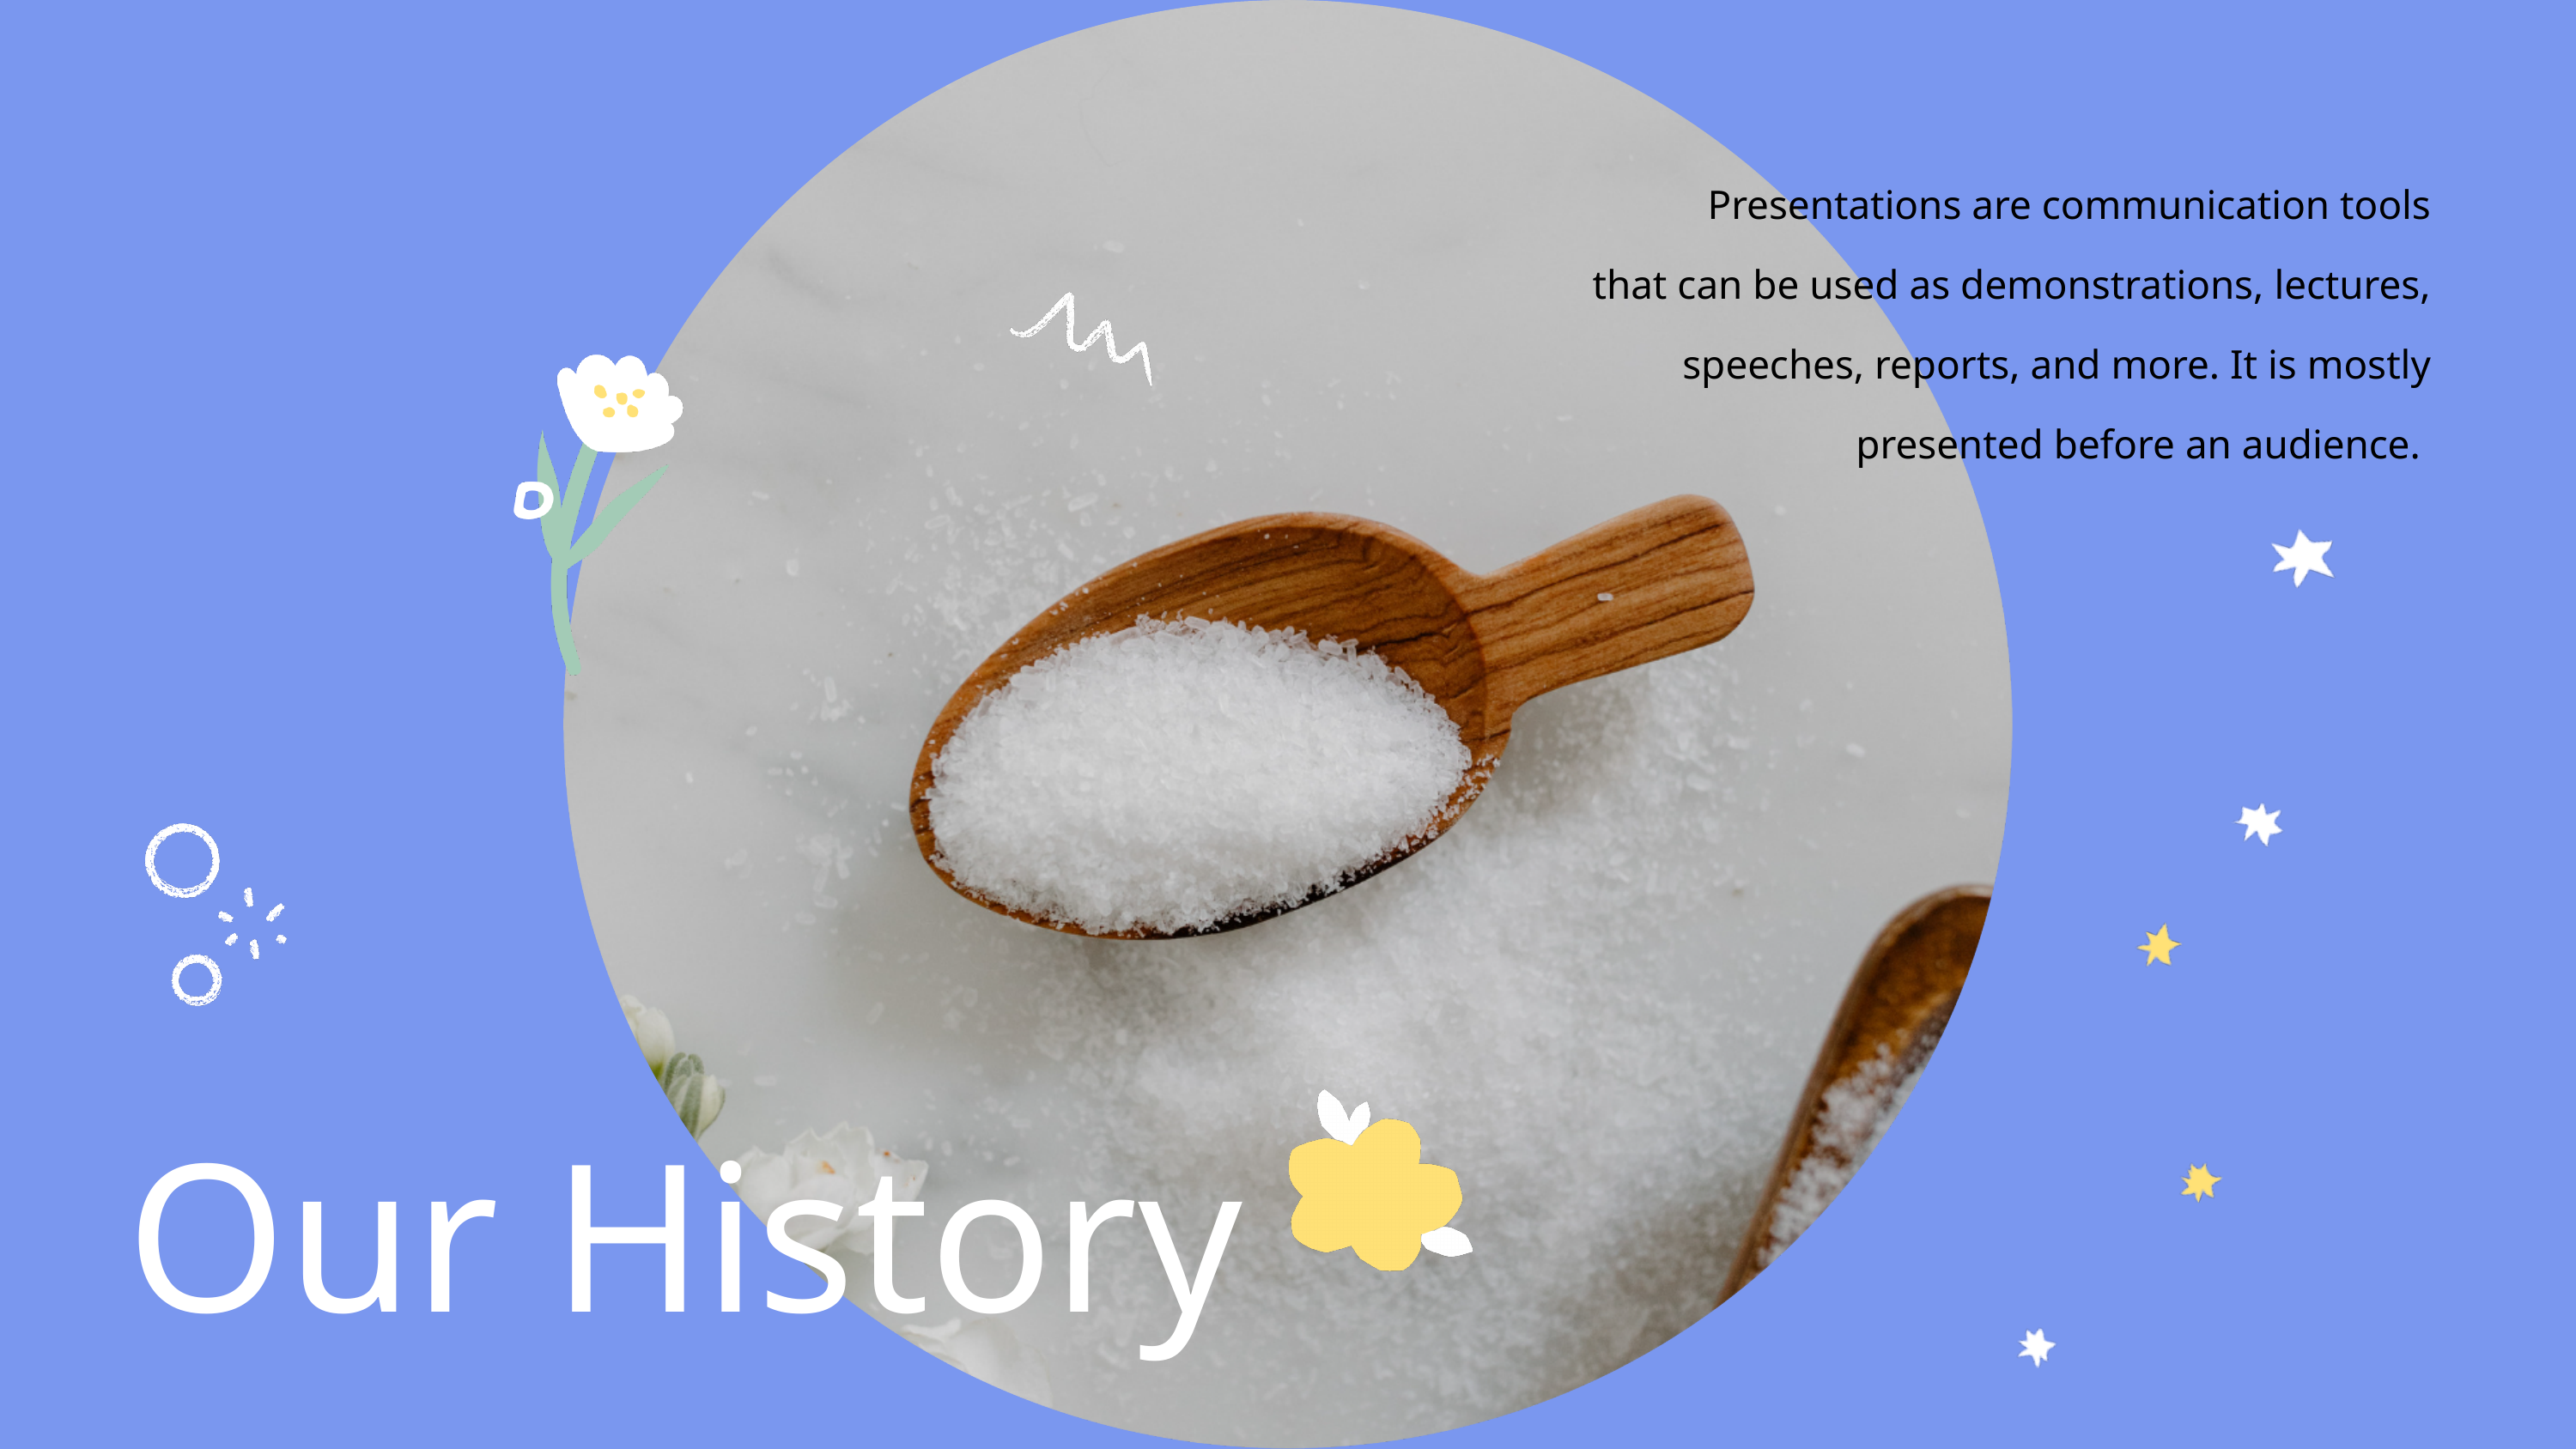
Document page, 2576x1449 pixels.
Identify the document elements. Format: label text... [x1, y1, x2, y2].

picture [513, 0, 2431, 1449]
text_box Presentations are communication tools that can be used as demonstrations, lectures, speeches, reports, and more. It is mostly presented before an audience. [2016, 148, 2432, 467]
text_box Our History [126, 1057, 558, 1353]
picture [144, 822, 288, 1006]
